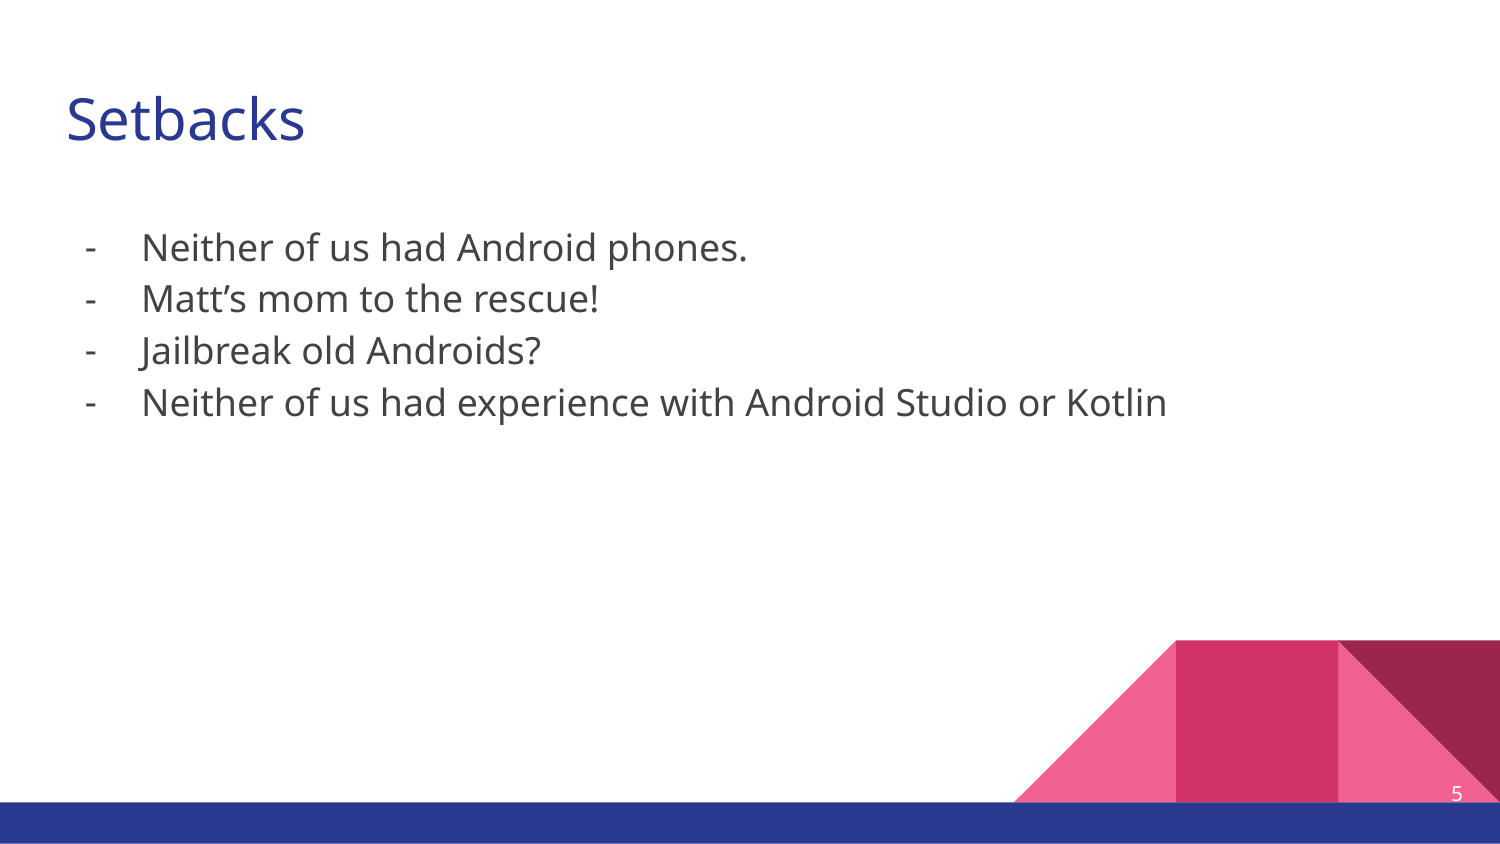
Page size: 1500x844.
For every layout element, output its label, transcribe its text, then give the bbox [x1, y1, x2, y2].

title Setbacks [51, 67, 1449, 167]
list Neither of us had Android phones. Matt’s mom to the rescue! Jailbreak old Androids? Neither of us had experience with Android Studio or Kotlin [51, 201, 1449, 750]
slide_number 5 [1387, 762, 1478, 828]
